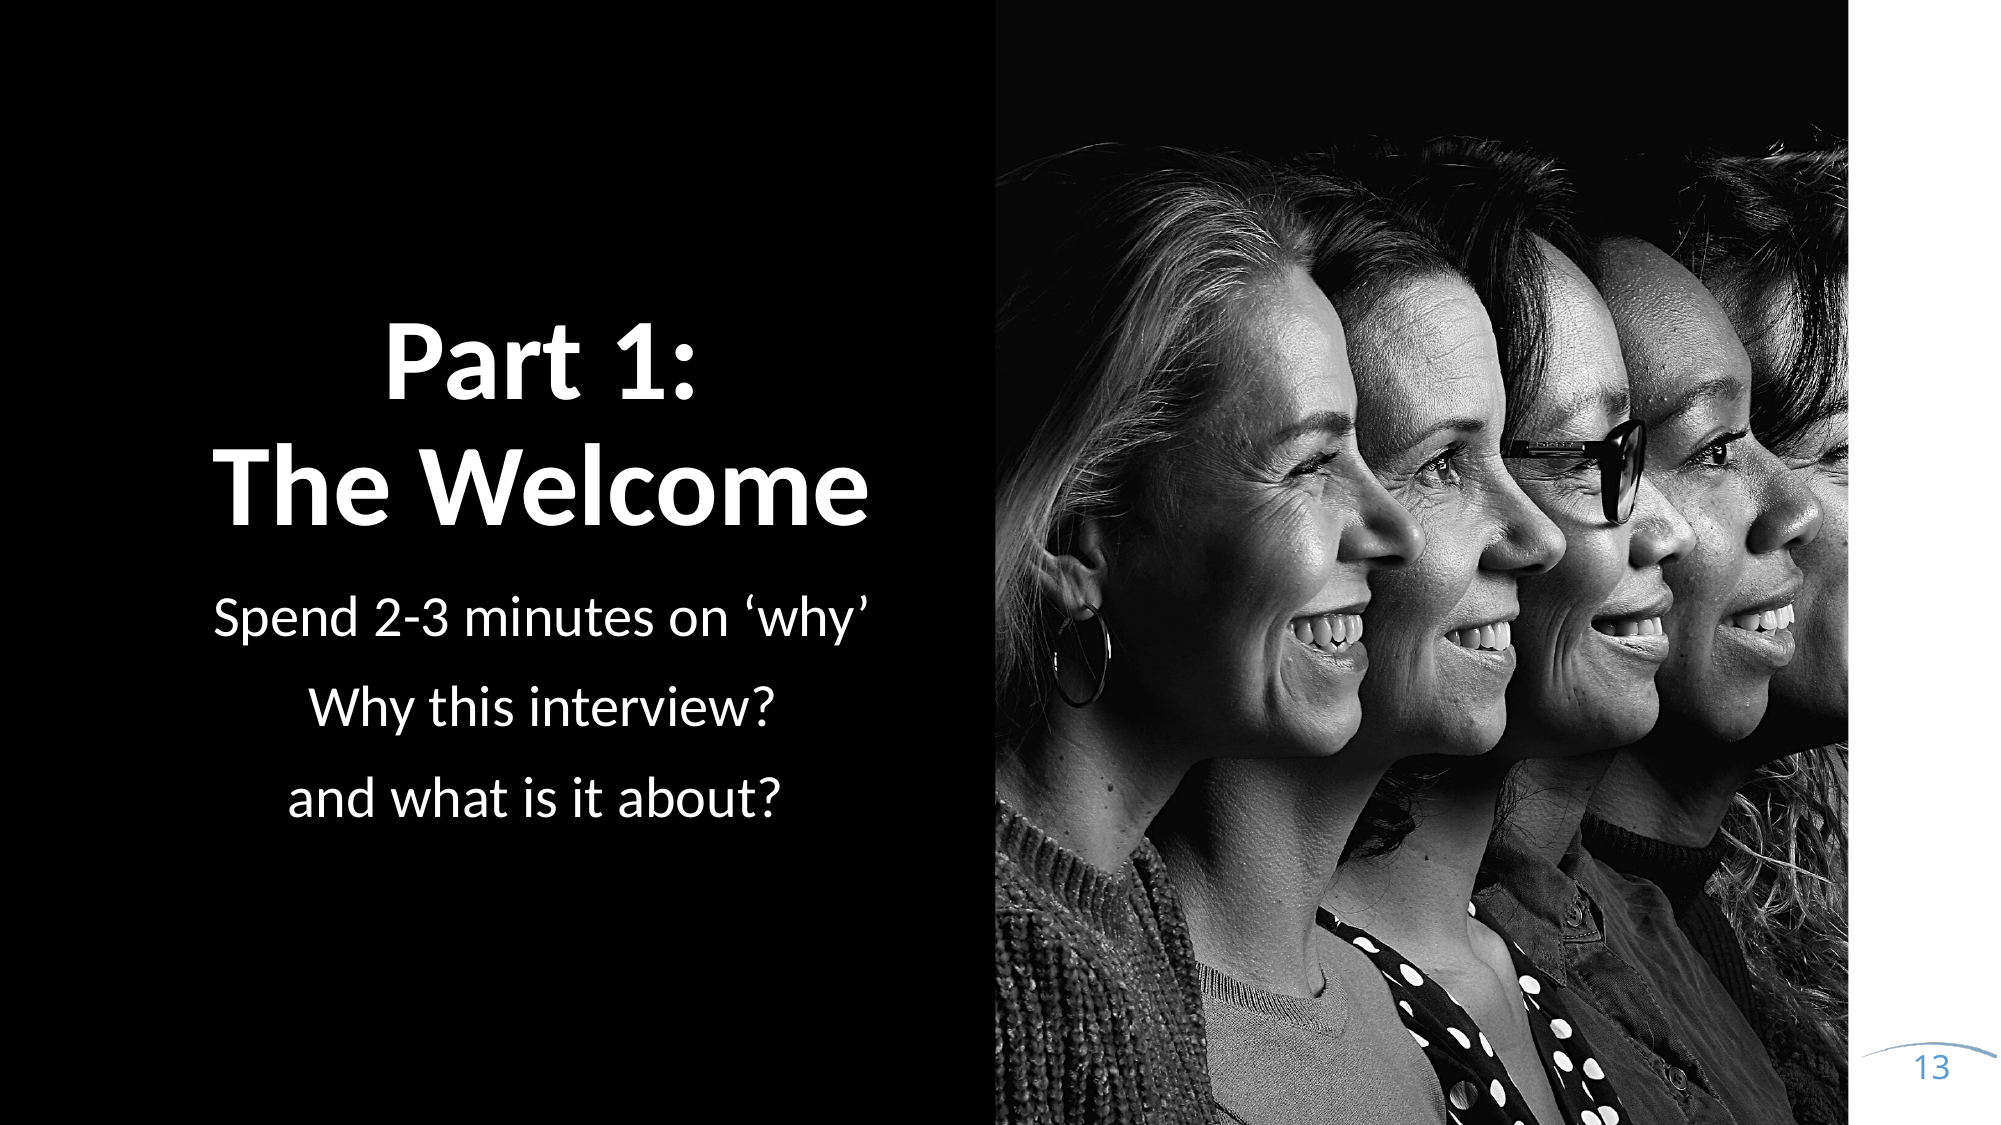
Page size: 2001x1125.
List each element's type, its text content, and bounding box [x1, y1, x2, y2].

title Part 1: The Welcome [100, 167, 985, 559]
slide_number ‹#› [1871, 1038, 1992, 1125]
subtitle Spend 2-3 minutes on ‘why’ Why this interview? and what is it about? [100, 570, 985, 865]
picture [995, 0, 2001, 1125]
